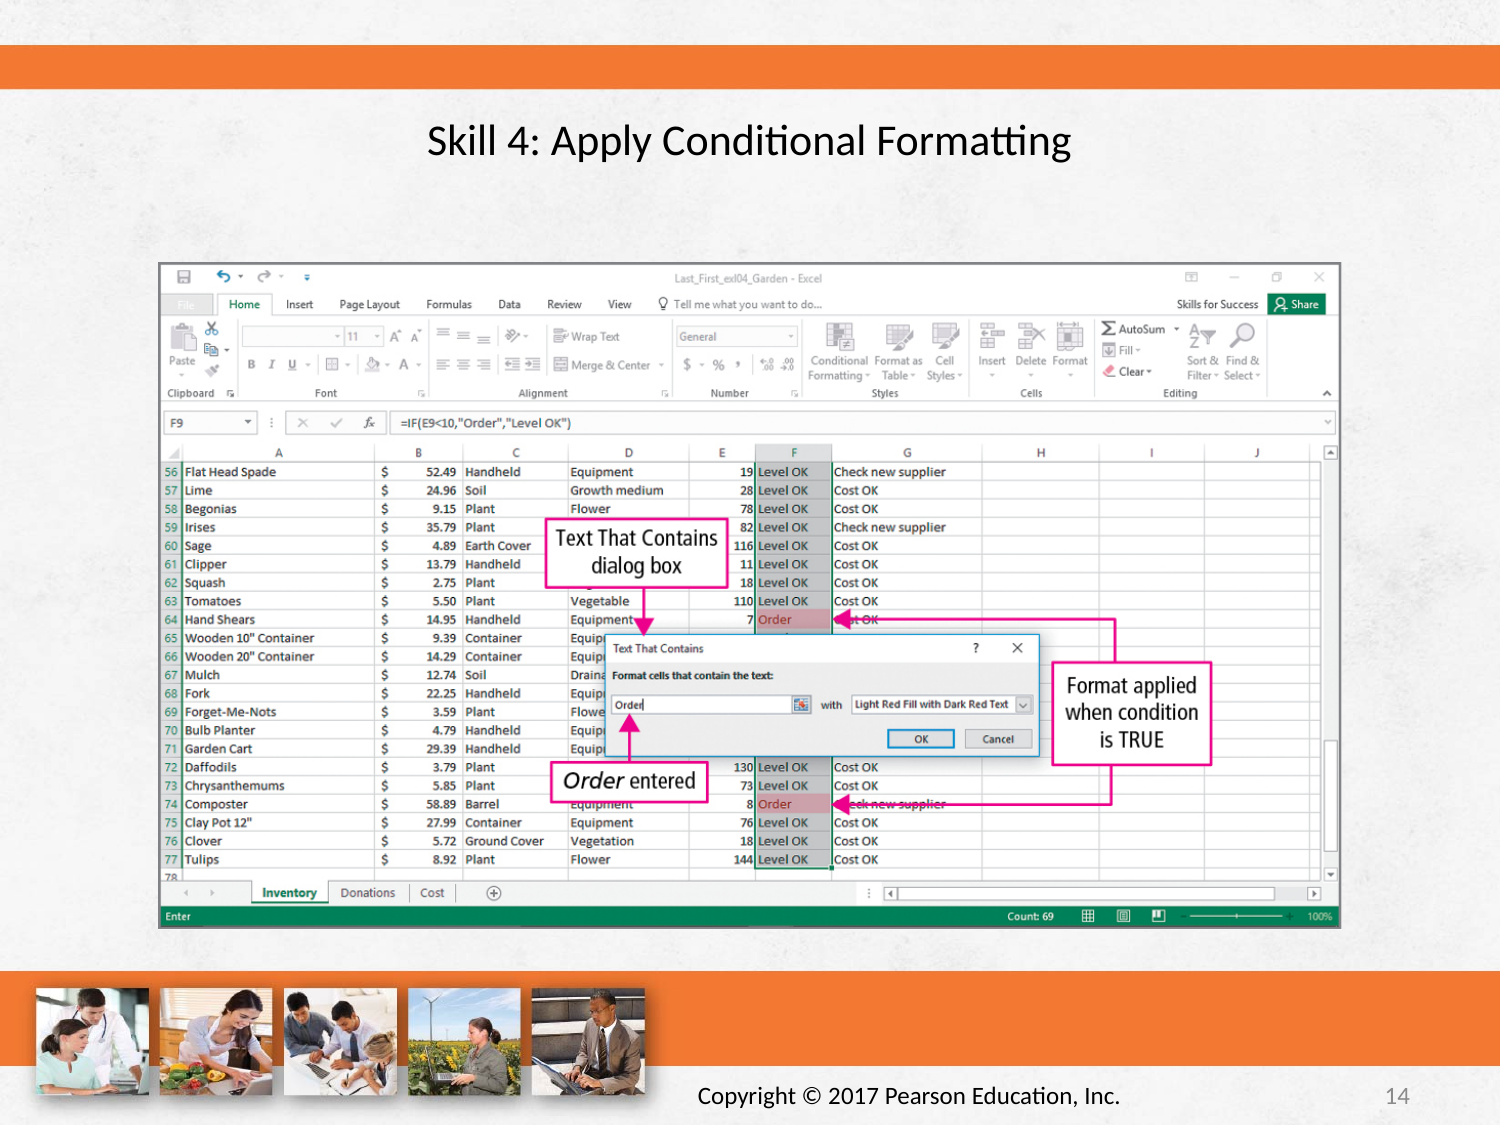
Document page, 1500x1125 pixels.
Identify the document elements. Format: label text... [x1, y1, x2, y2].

picture [0, 0, 1500, 1125]
footer Copyright © 2017 Pearson Education, Inc. [650, 1065, 1074, 1125]
title Skill 4: Apply Conditional Formatting [99, 50, 1400, 225]
slide_number 14 [1074, 1065, 1425, 1125]
